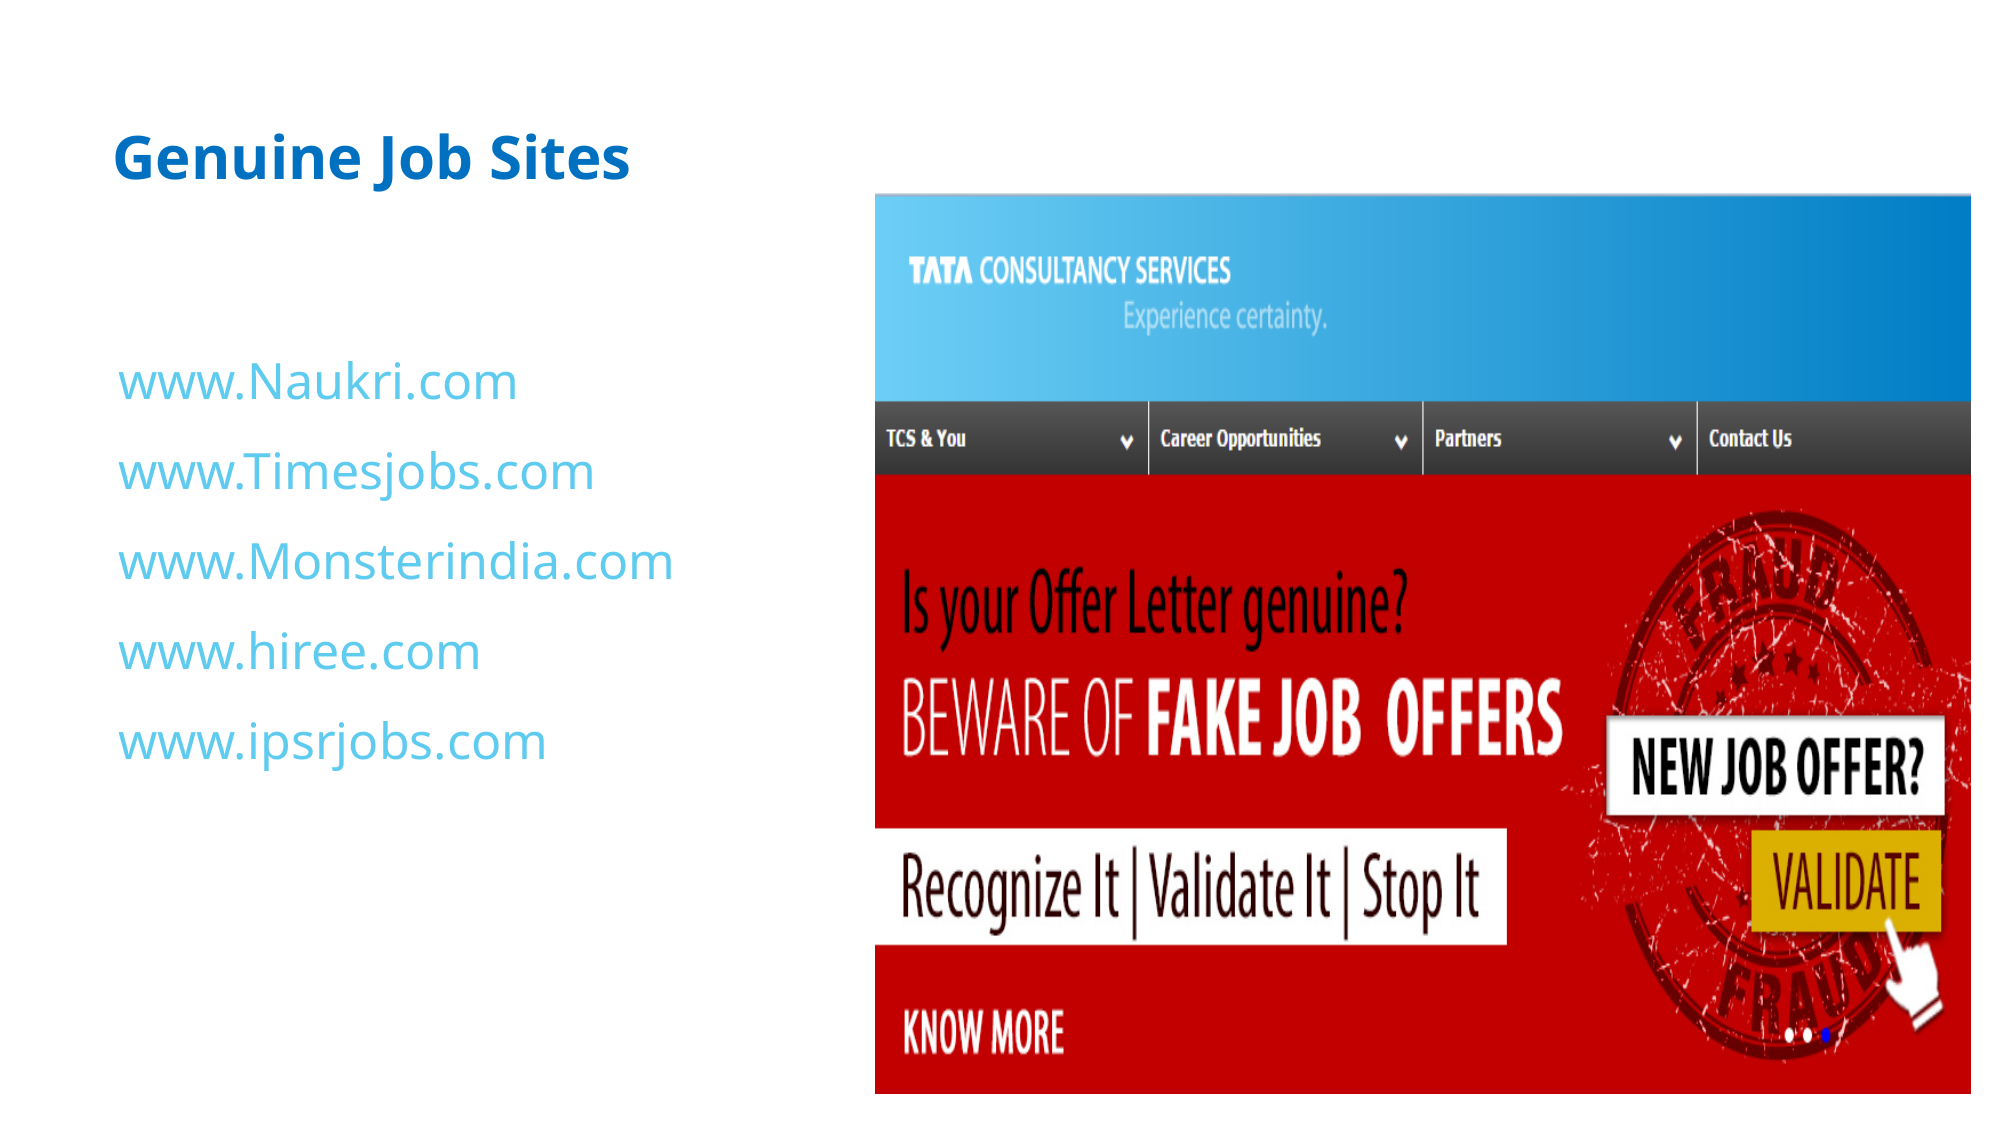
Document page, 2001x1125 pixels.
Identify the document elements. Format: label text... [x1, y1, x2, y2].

title Genuine Job Sites [97, 112, 1508, 200]
picture [874, 193, 1971, 1094]
text_box www.Naukri.com www.Timesjobs.com www.Monsterindia.com www.hiree.com www.ipsrjobs.com [103, 312, 817, 713]
